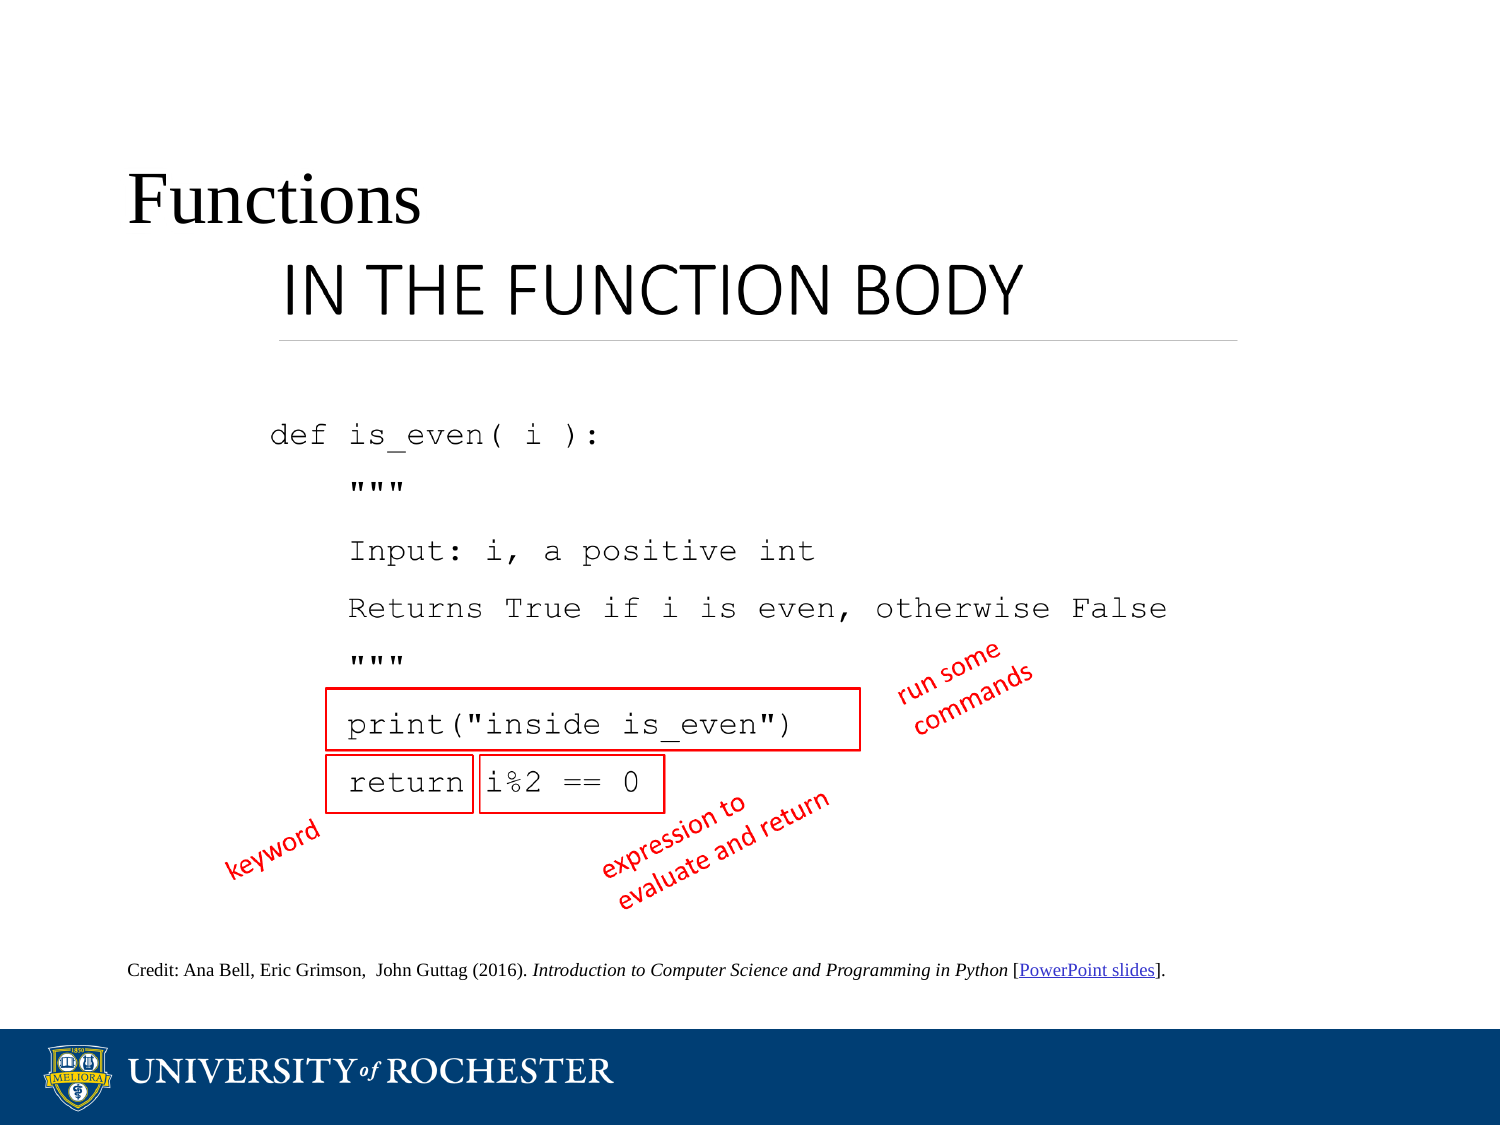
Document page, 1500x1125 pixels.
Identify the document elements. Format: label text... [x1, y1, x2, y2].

text_box Credit: Ana Bell, Eric Grimson, John Guttag (2016). Introduction to Computer Science and Programming in Python [PowerPoint slides]. [112, 950, 1388, 988]
title Functions [112, 99, 1388, 288]
picture [194, 224, 1306, 950]
picture [0, 1029, 1500, 1125]
